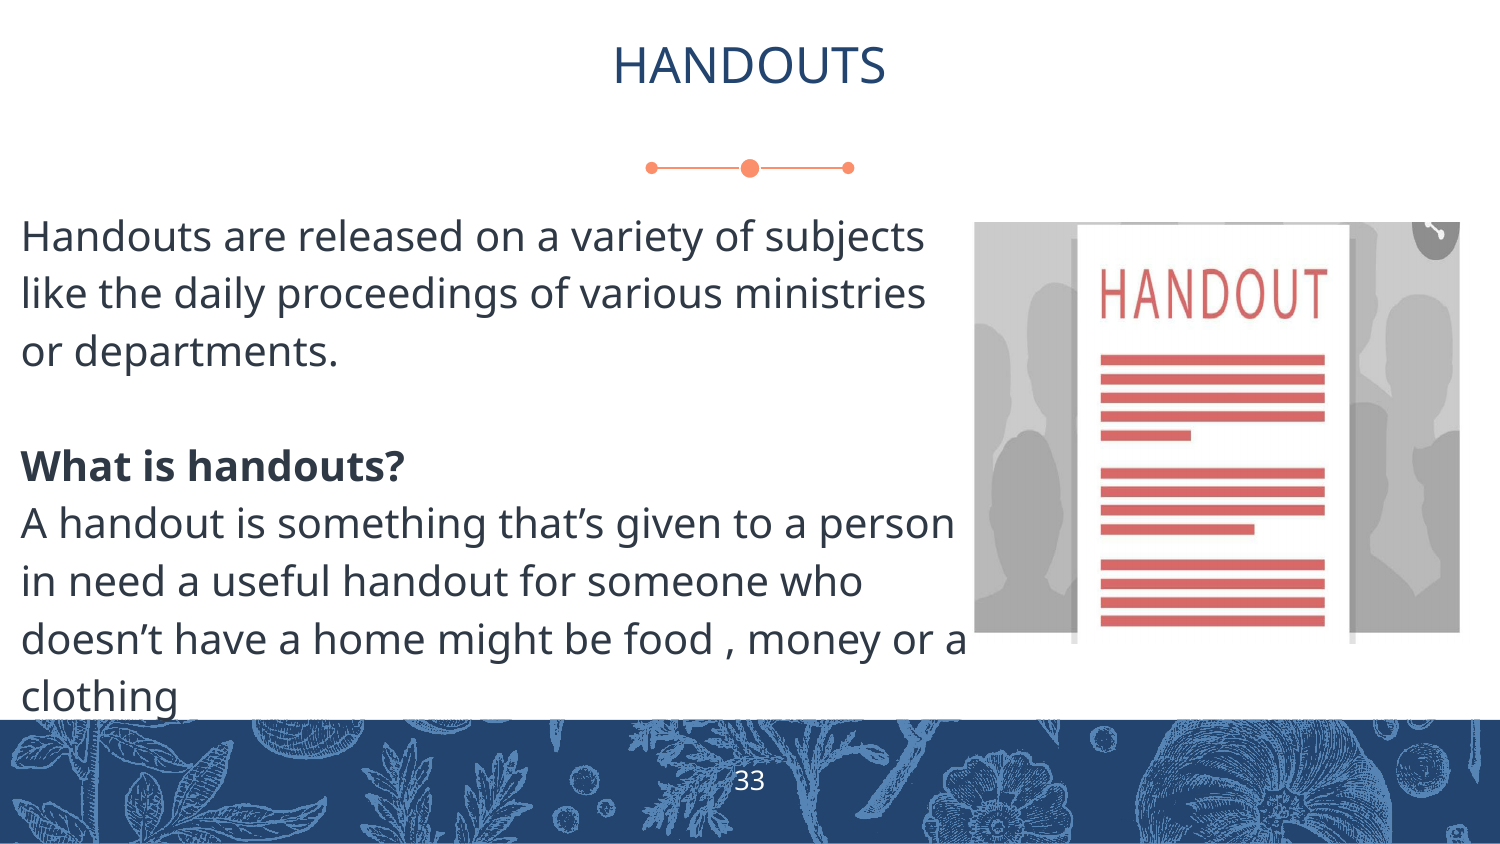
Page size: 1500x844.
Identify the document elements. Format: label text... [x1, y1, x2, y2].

list Handouts are released on a variety of subjects like the daily proceedings of various ministries or departments. What is handouts? A handout is something that’s given to a person in need a useful handout for someone who doesn’t have a home might be food , money or a clothing [0, 202, 973, 740]
slide_number ‹#› [643, 739, 857, 824]
picture [972, 221, 1470, 644]
title HANDOUTS [140, 0, 1360, 135]
picture [0, 719, 1500, 844]
